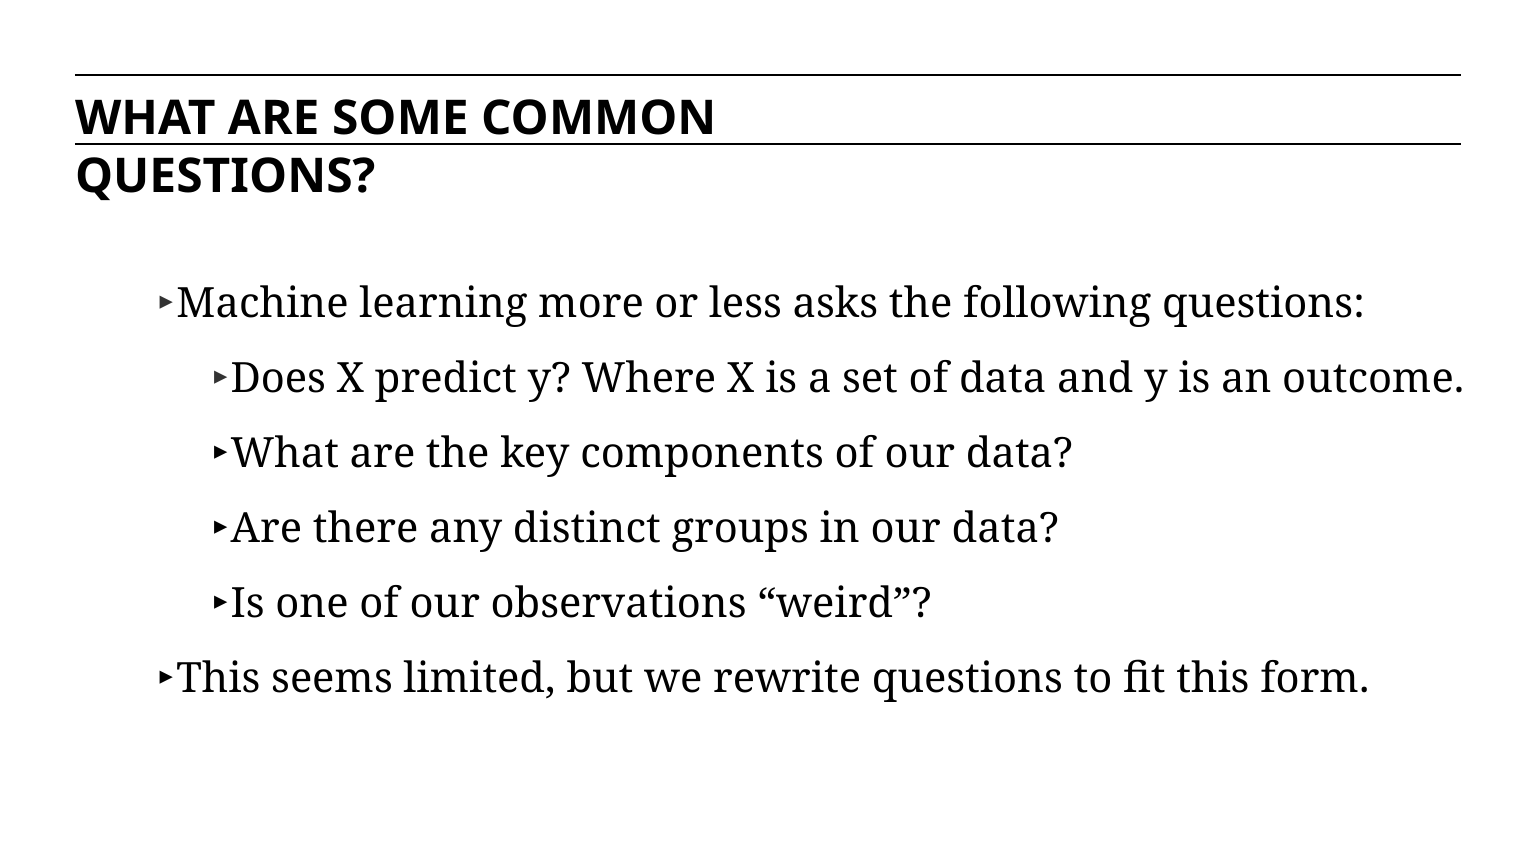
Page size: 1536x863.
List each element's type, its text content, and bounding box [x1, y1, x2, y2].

list Machine learning more or less asks the following questions: Does X predict y? Where X is a set of data and y is an outcome. What are the key components of our data? Are there any distinct groups in our data? Is one of our observations “weird”? This seems limited, but we rewrite questions to fit this form. [86, 251, 1473, 702]
text_box WHAT ARE SOME COMMON QUESTIONS? [75, 86, 987, 138]
